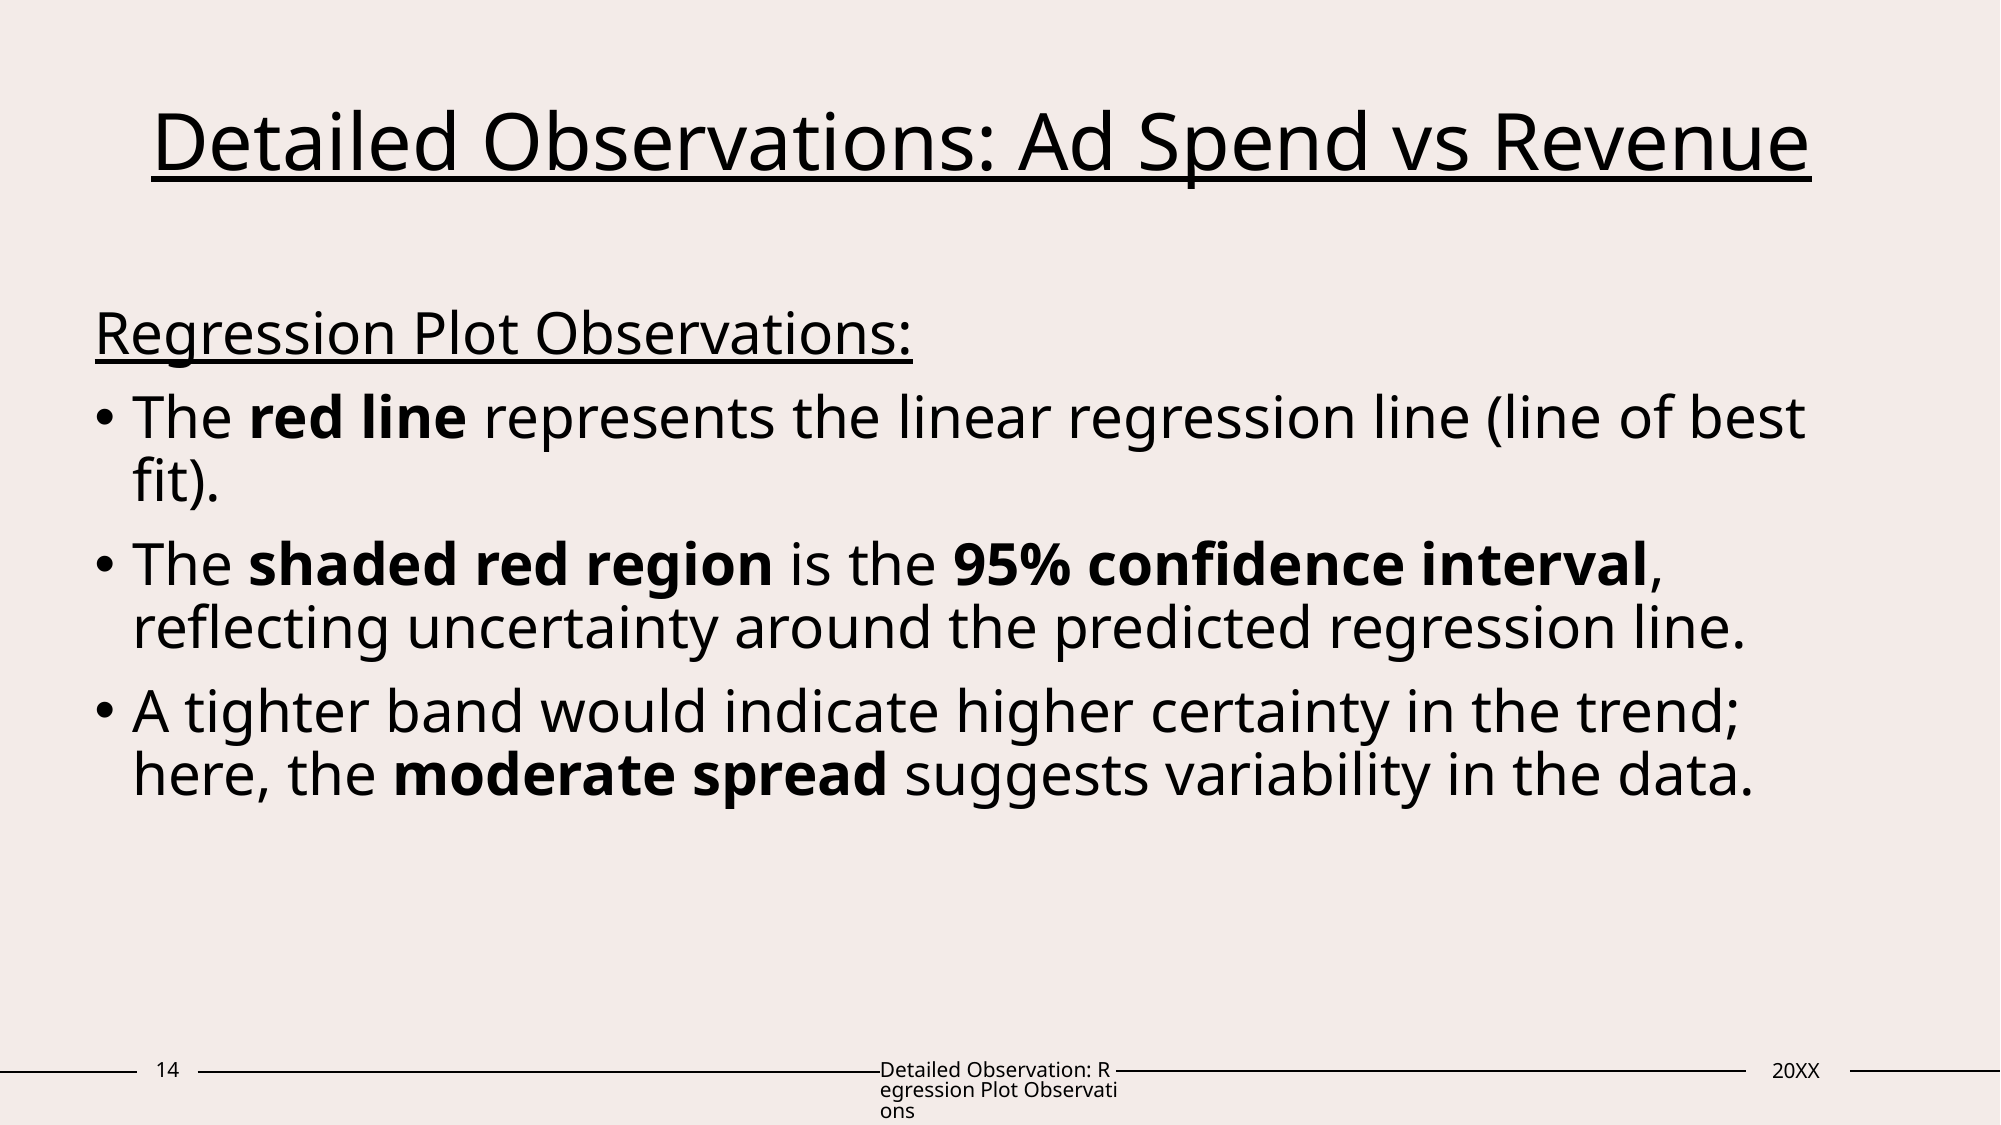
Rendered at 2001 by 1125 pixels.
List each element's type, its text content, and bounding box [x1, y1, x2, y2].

footer Detailed Observation: Regression Plot Observations [879, 1050, 1120, 1091]
slide_number 14 [137, 1050, 198, 1091]
list Regression Plot Observations: The red line represents the linear regression line (line of best fit). The shaded red region is the 95% confidence interval, reflecting uncertainty around the predicted regression line. A tighter band would indicate higher certainty in the trend; here, the moderate spread suggests variability in the data. [79, 296, 1884, 980]
slide_number 20XX [1743, 1050, 1849, 1091]
title Detailed Observations: Ad Spend vs Revenue [79, 83, 1884, 251]
